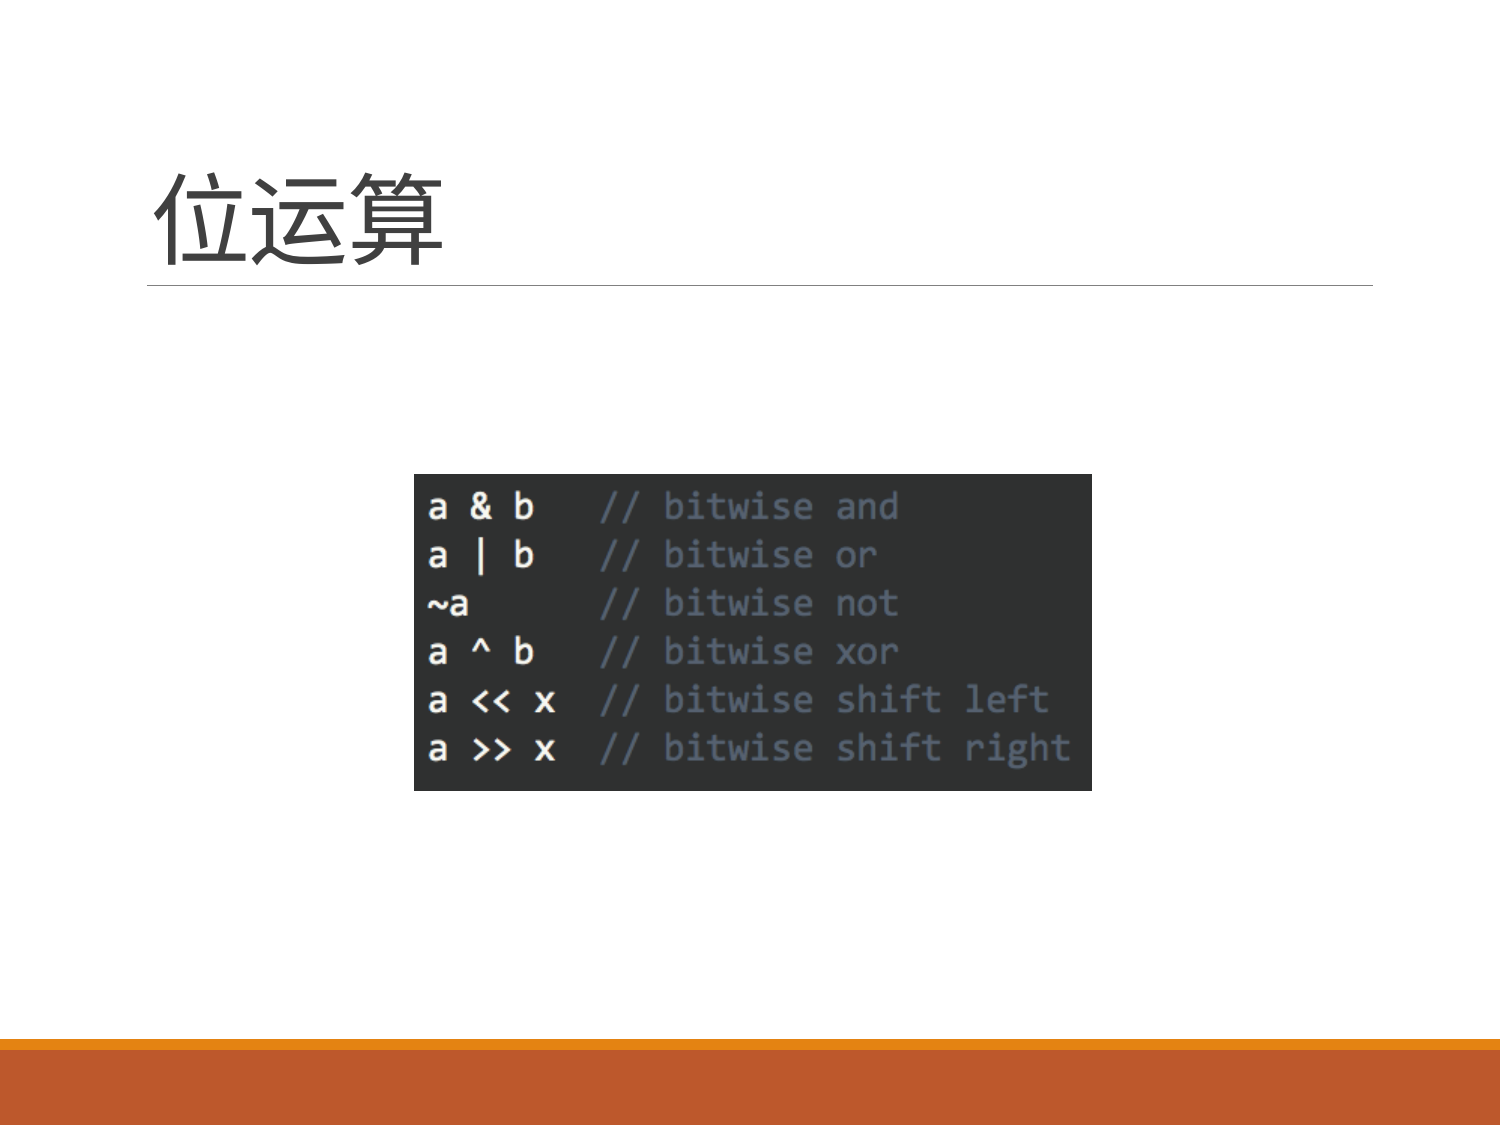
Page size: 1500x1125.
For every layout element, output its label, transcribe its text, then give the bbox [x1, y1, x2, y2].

picture [414, 474, 1093, 791]
title 位运算 [135, 47, 1373, 285]
